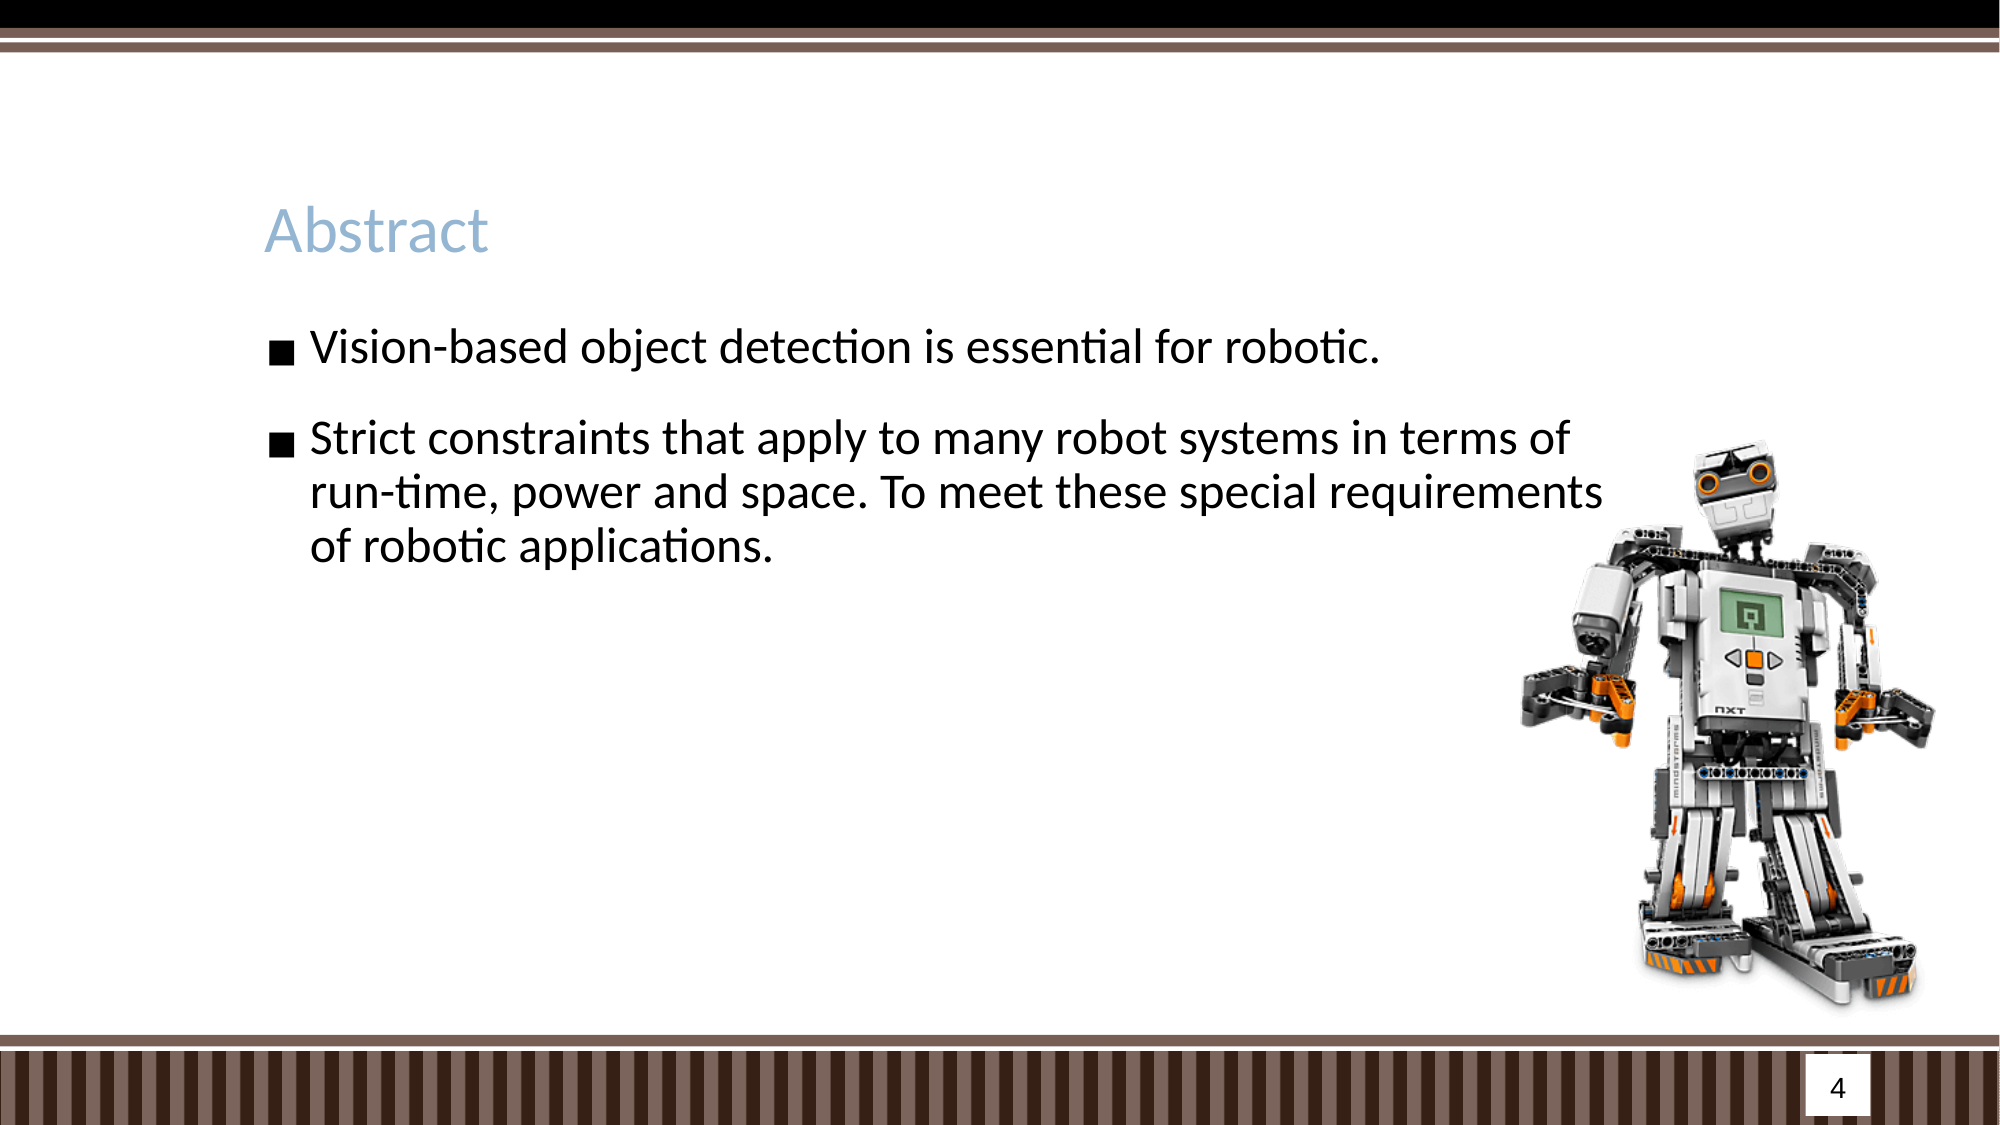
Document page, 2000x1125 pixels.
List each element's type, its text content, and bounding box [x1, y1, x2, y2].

text_box 4 [1805, 1054, 1871, 1116]
picture [0, 1051, 2000, 1125]
picture [1476, 419, 1988, 1027]
list Vision-based object detection is essential for robotic. Strict constraints that apply to many robot systems in terms of run-time, power and space. To meet these special requirements of robotic applications. [249, 312, 1750, 920]
title Abstract [249, 99, 1750, 275]
